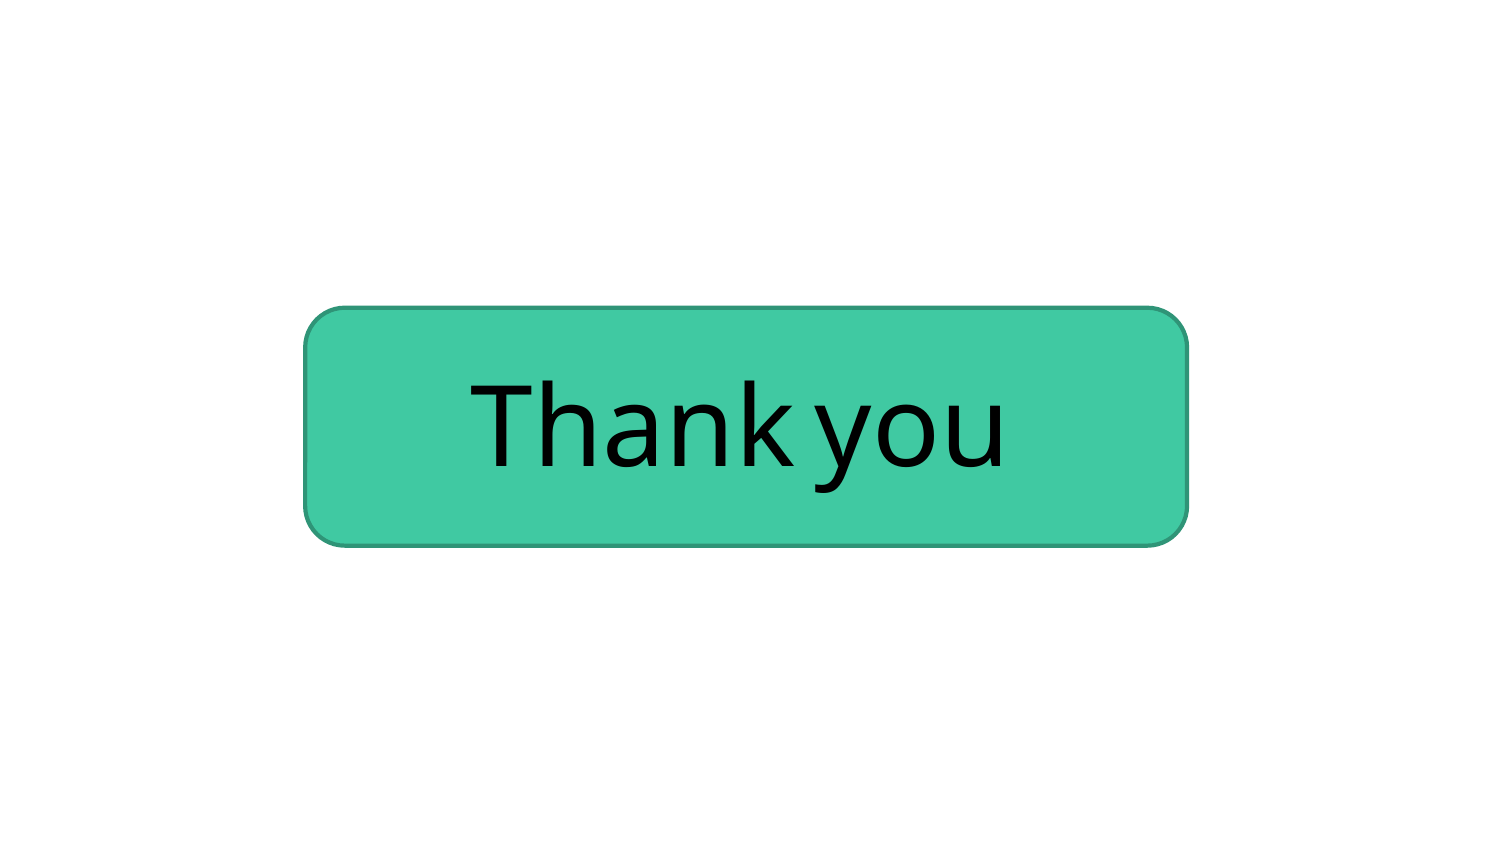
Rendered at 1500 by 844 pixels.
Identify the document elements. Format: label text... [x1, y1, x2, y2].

text_box [303, 491, 1190, 548]
title Thank you [51, 352, 1449, 491]
text_box [303, 305, 1190, 352]
